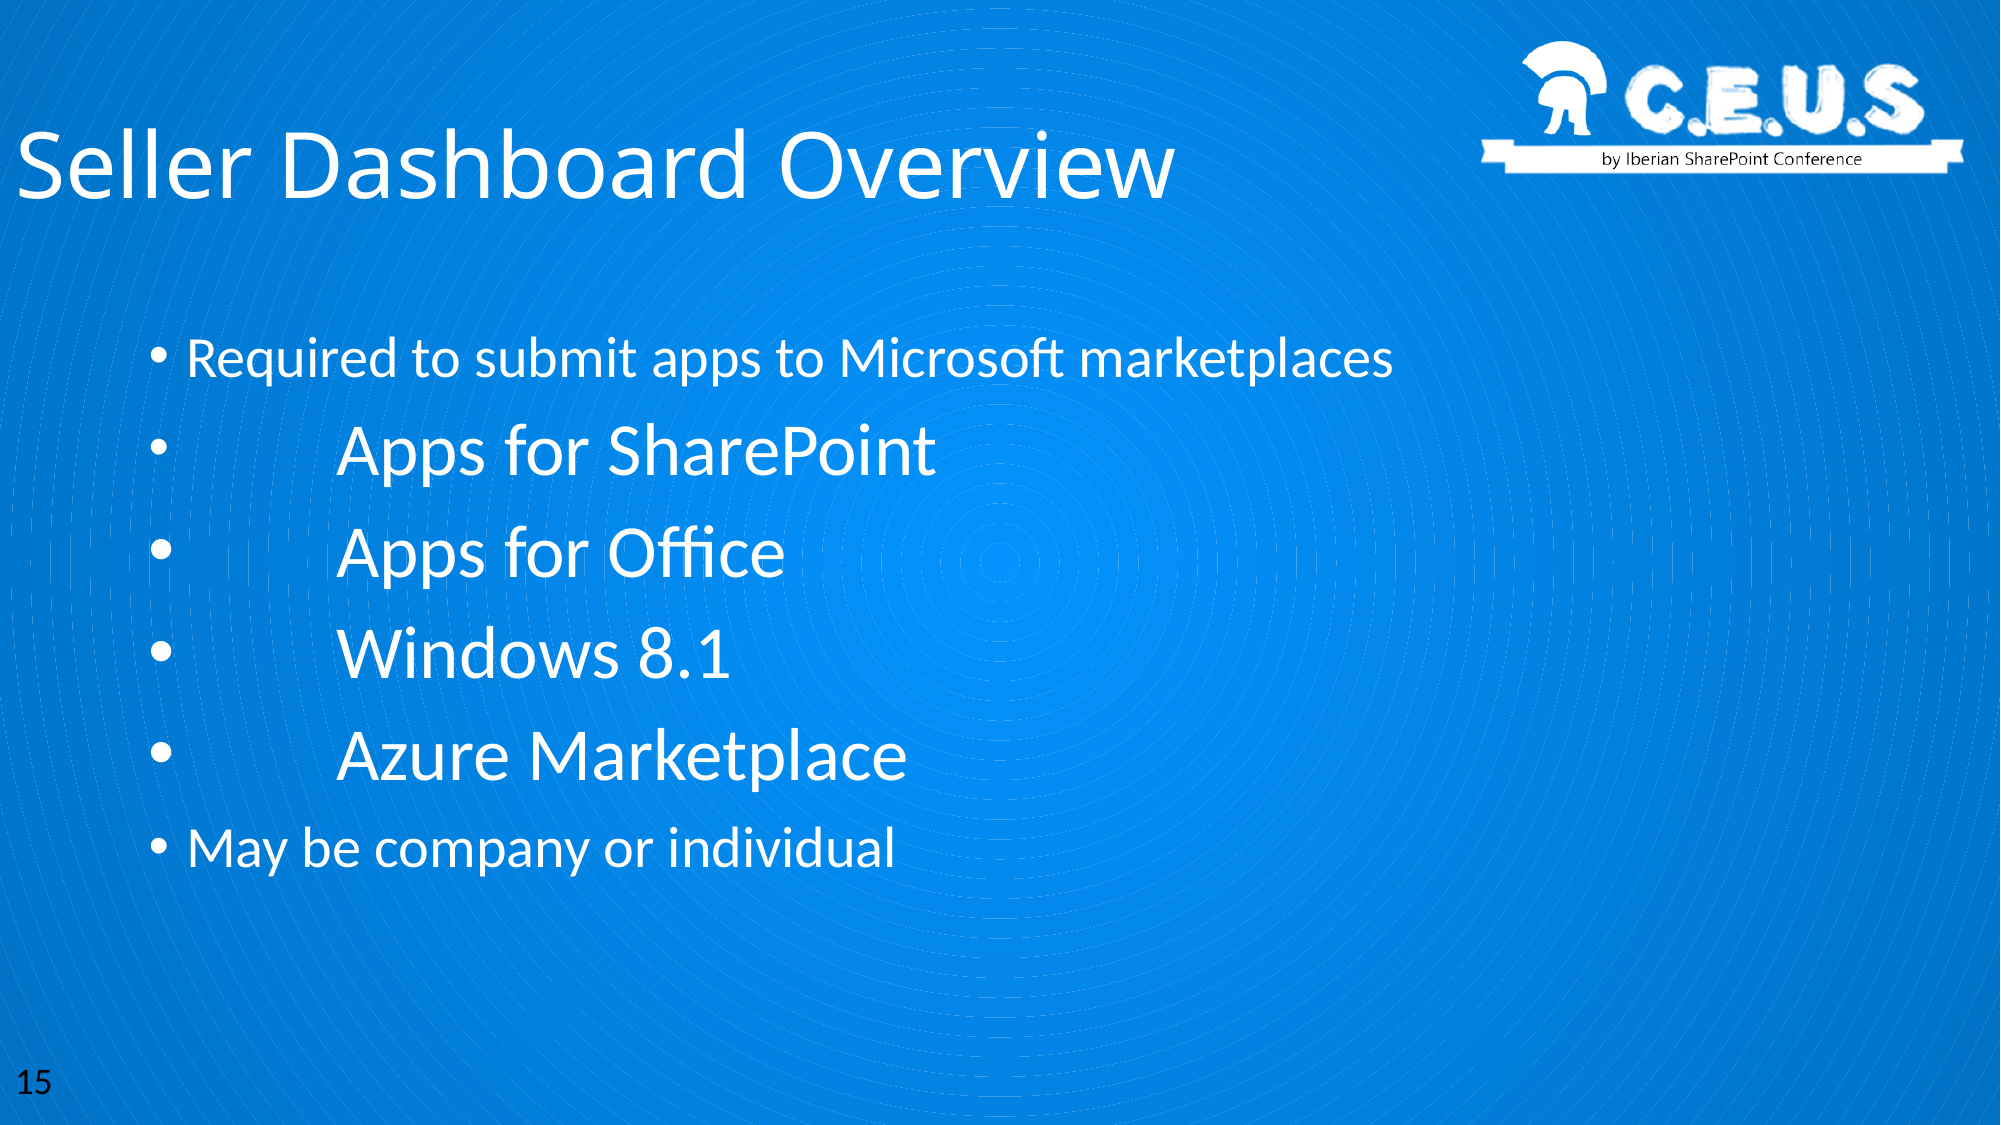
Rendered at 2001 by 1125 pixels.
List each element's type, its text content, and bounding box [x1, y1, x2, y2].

title Seller Dashboard Overview [0, 59, 1725, 278]
list Required to submit apps to Microsoft marketplaces Apps for SharePoint Apps for Office Windows 8.1 Azure Marketplace May be company or individual [133, 319, 1963, 1106]
picture [1464, 23, 1975, 194]
slide_number 15 [0, 1049, 92, 1086]
